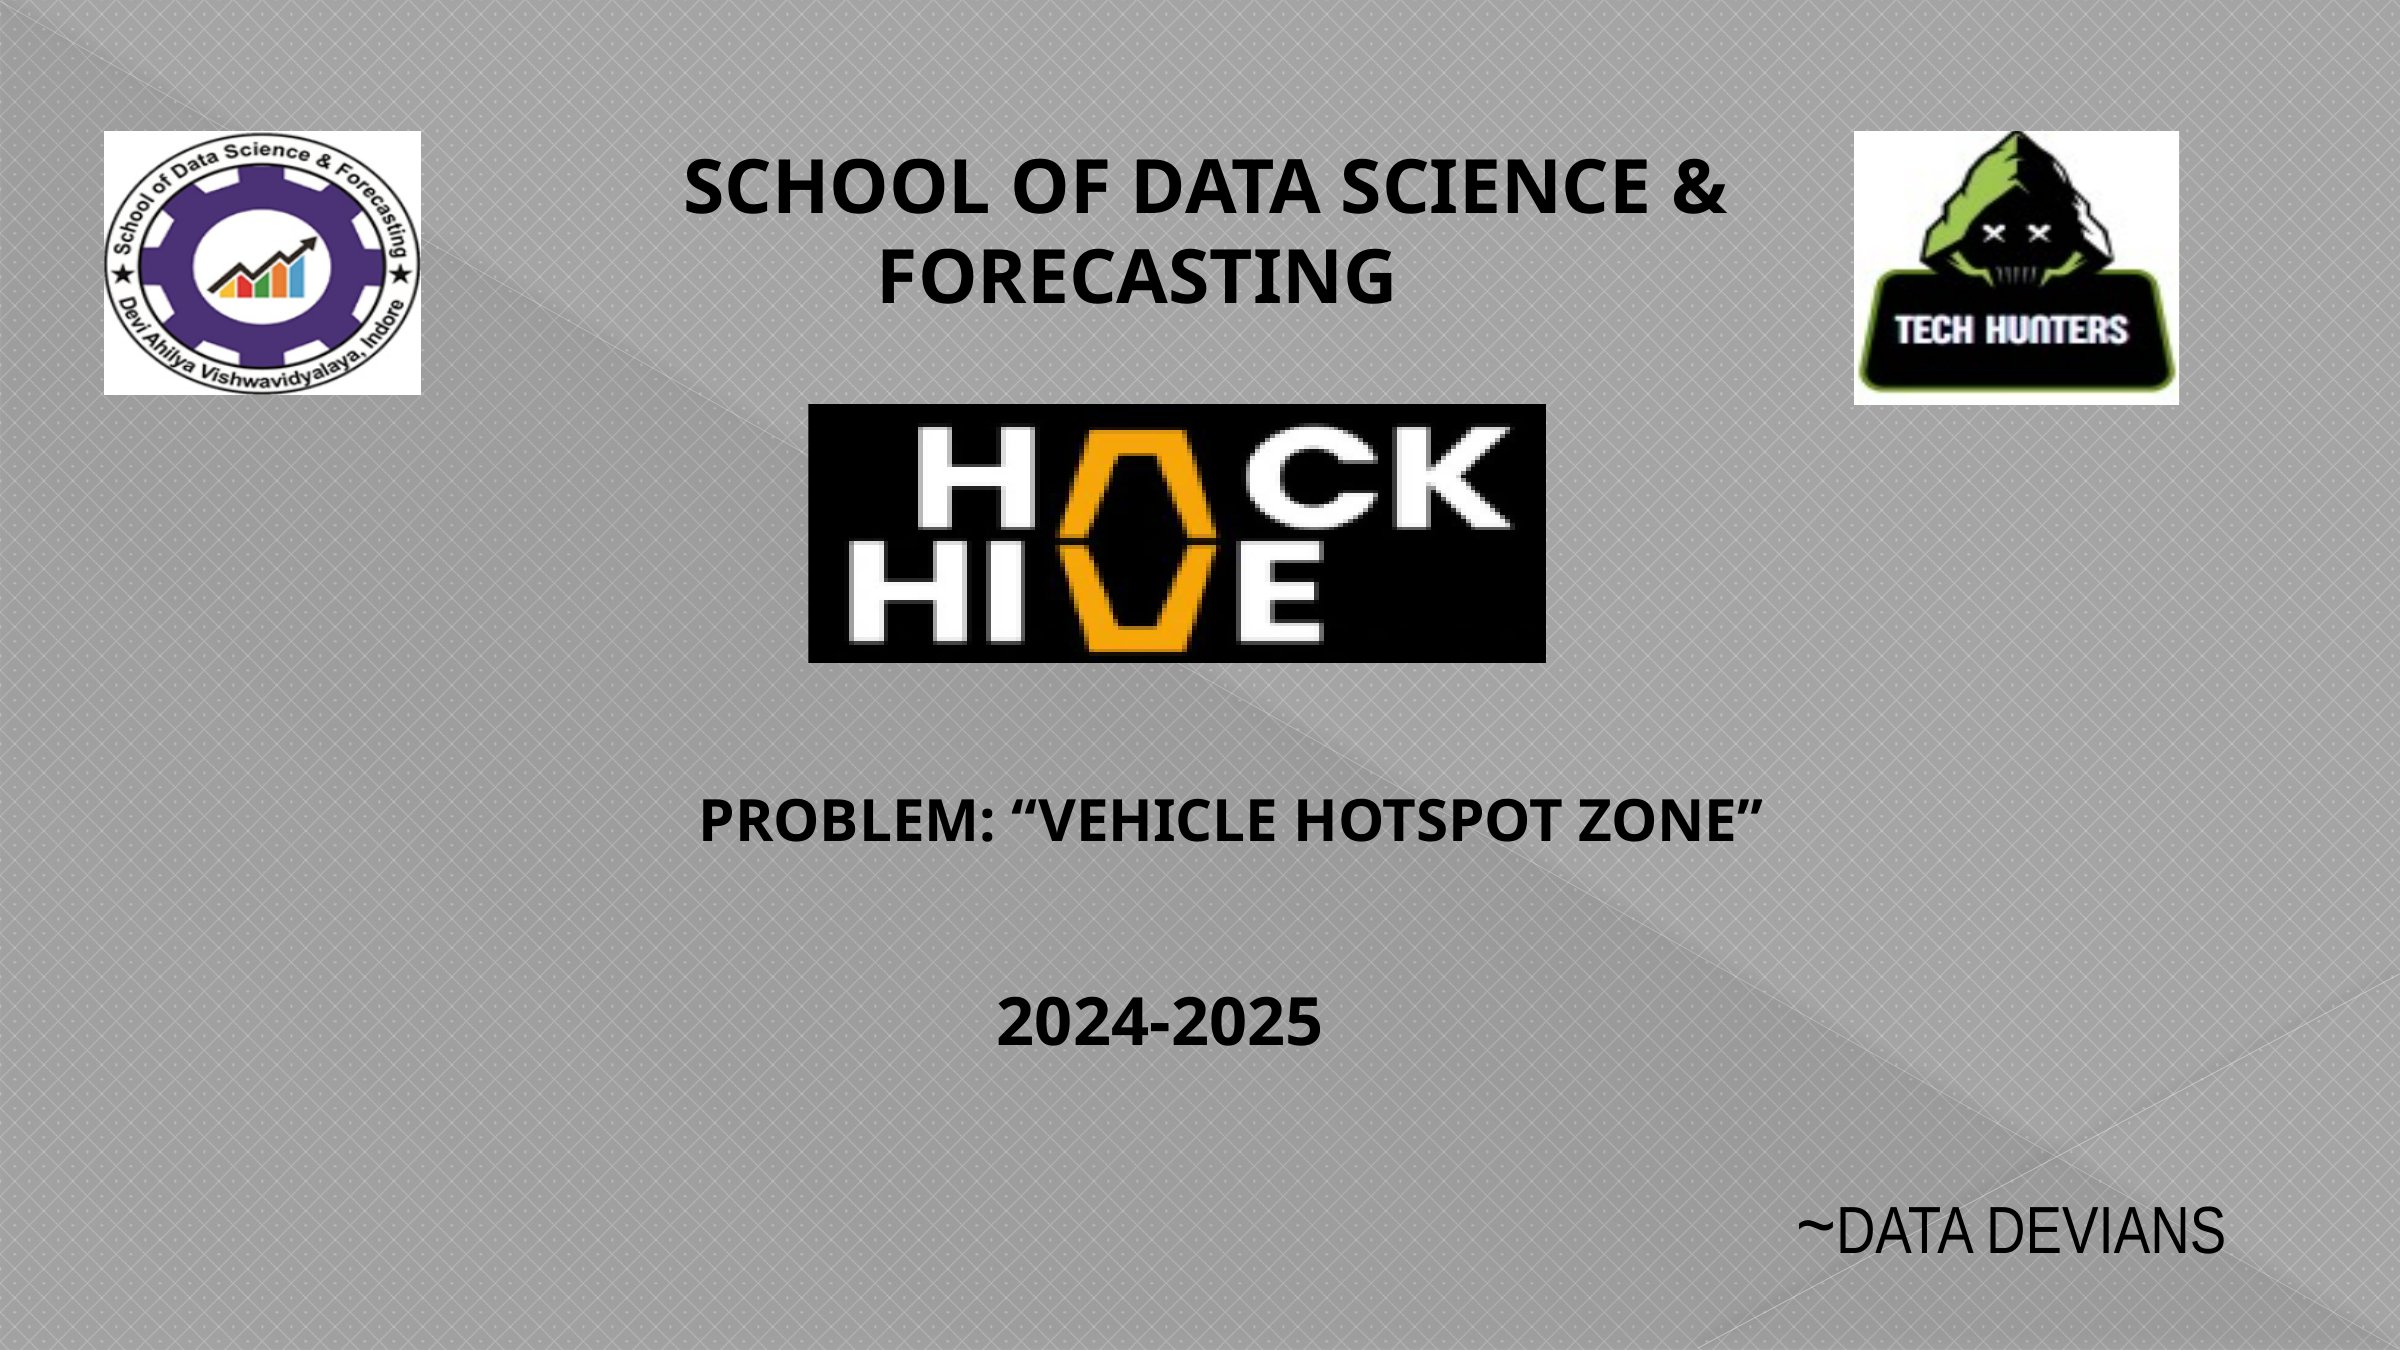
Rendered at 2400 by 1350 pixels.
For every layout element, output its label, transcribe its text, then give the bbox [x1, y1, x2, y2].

picture [103, 130, 421, 395]
text_box 2024-2025 [702, 731, 1619, 1066]
picture [1853, 131, 2180, 405]
text_box PROBLEM: “VEHICLE HOTSPOT ZONE” [591, 495, 1871, 861]
text_box SCHOOL OF DATA SCIENCE & FORECASTING [460, 131, 1815, 326]
picture [808, 403, 1546, 663]
text_box ~DATA DEVIANS PRESENTS [1781, 862, 2298, 1350]
